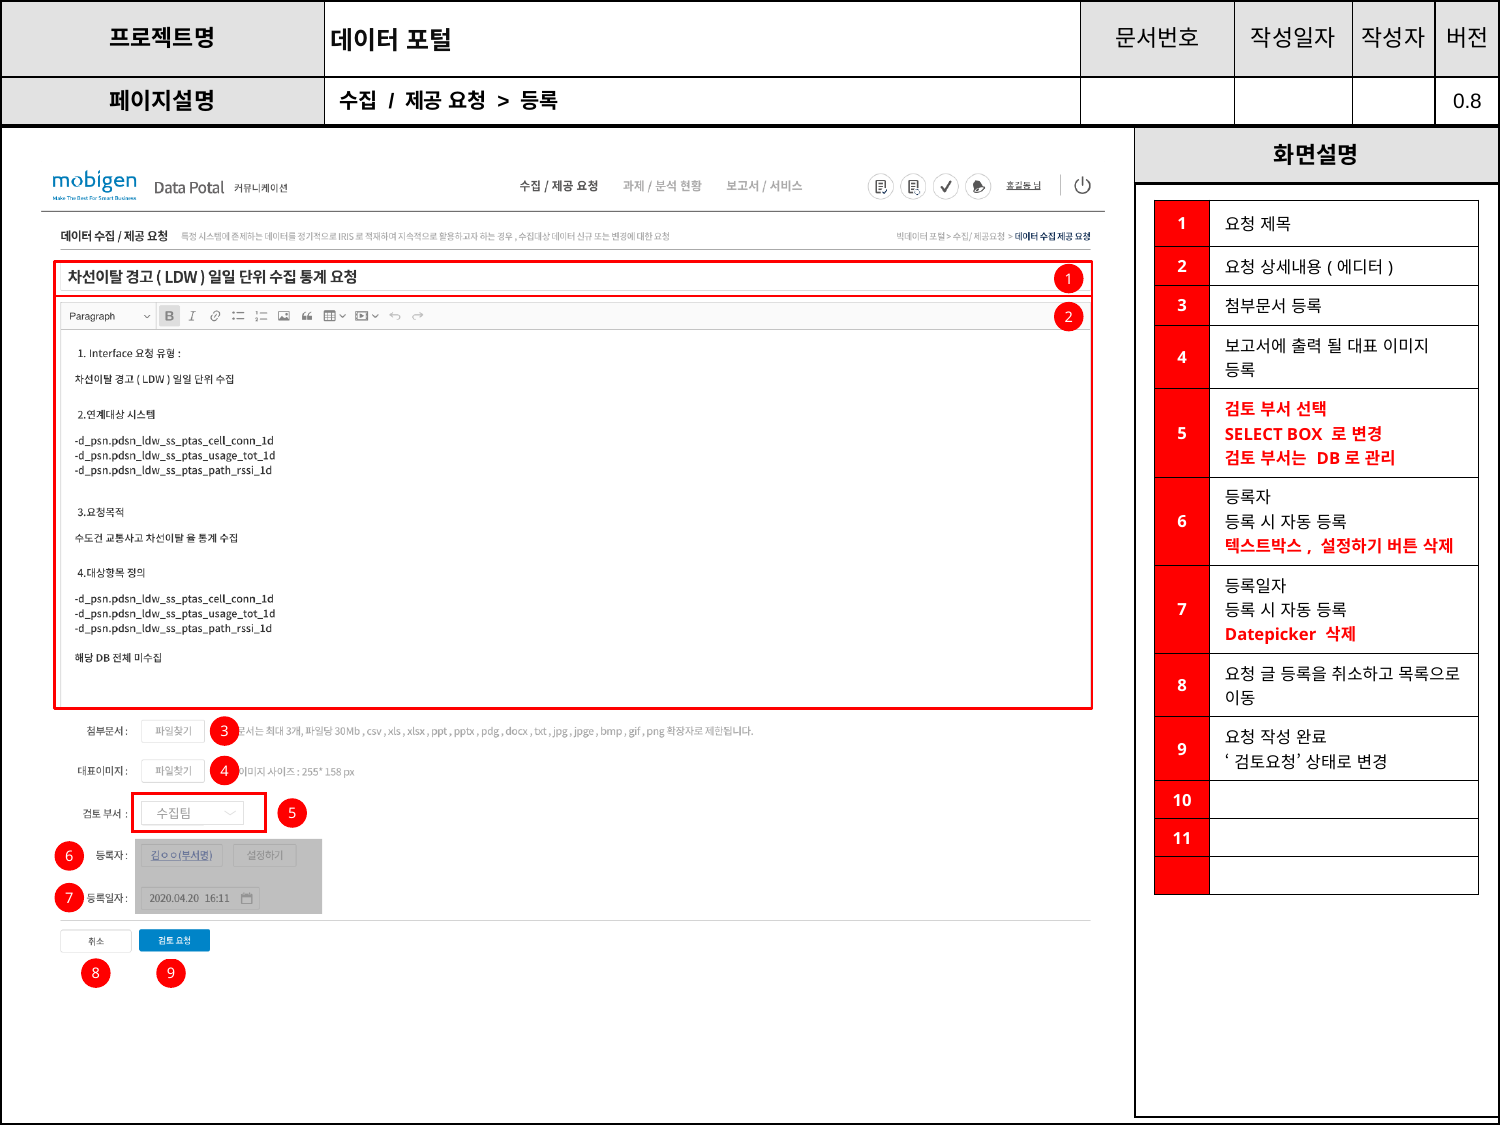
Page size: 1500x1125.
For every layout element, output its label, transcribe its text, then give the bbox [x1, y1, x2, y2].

table_cell 첨부문서 등록 [1210, 286, 1478, 325]
table_cell 등록자 등록 시 자동 등록 텍스트박스, 설정하기 버튼 삭제 [1210, 478, 1478, 565]
table_cell 10 [1155, 781, 1209, 818]
table_cell [1210, 819, 1478, 856]
table_cell 8 [1155, 654, 1209, 716]
table_cell 등록일자 등록 시 자동 등록 Datepicker 삭제 [1210, 566, 1478, 653]
table_cell [1210, 857, 1478, 894]
table_cell 9 [1155, 717, 1209, 780]
table_header 1 [1155, 201, 1209, 246]
table_cell 요청 글 등록을 취소하고 목록으로 이동 [1210, 654, 1478, 716]
text_box 9 [159, 982, 183, 988]
table_header 요청 제목 [1210, 201, 1478, 246]
picture [41, 160, 1105, 974]
table_cell 7 [1155, 566, 1209, 653]
table_cell 2 [1155, 247, 1209, 285]
table_cell 요청 작성 완료 ‘검토요청’ 상태로 변경 [1210, 717, 1478, 780]
table_cell [1155, 857, 1209, 894]
table_cell 요청 상세내용(에디터) [1210, 247, 1478, 285]
table_cell 11 [1155, 819, 1209, 856]
table_cell 4 [1155, 326, 1209, 388]
title 수집 / 제공 요청 > 등록 [324, 82, 1028, 118]
table_cell 보고서에 출력 될 대표 이미지 등록 [1210, 326, 1478, 388]
text_box 8 [84, 982, 108, 988]
table_cell 검토 부서 선택 SELECT BOX 로 변경 검토 부서는 DB로 관리 [1210, 389, 1478, 477]
table_cell 5 [1155, 389, 1209, 477]
table_cell [1210, 781, 1478, 818]
table_cell 3 [1155, 286, 1209, 325]
table_cell 6 [1155, 478, 1209, 565]
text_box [141, 800, 245, 826]
